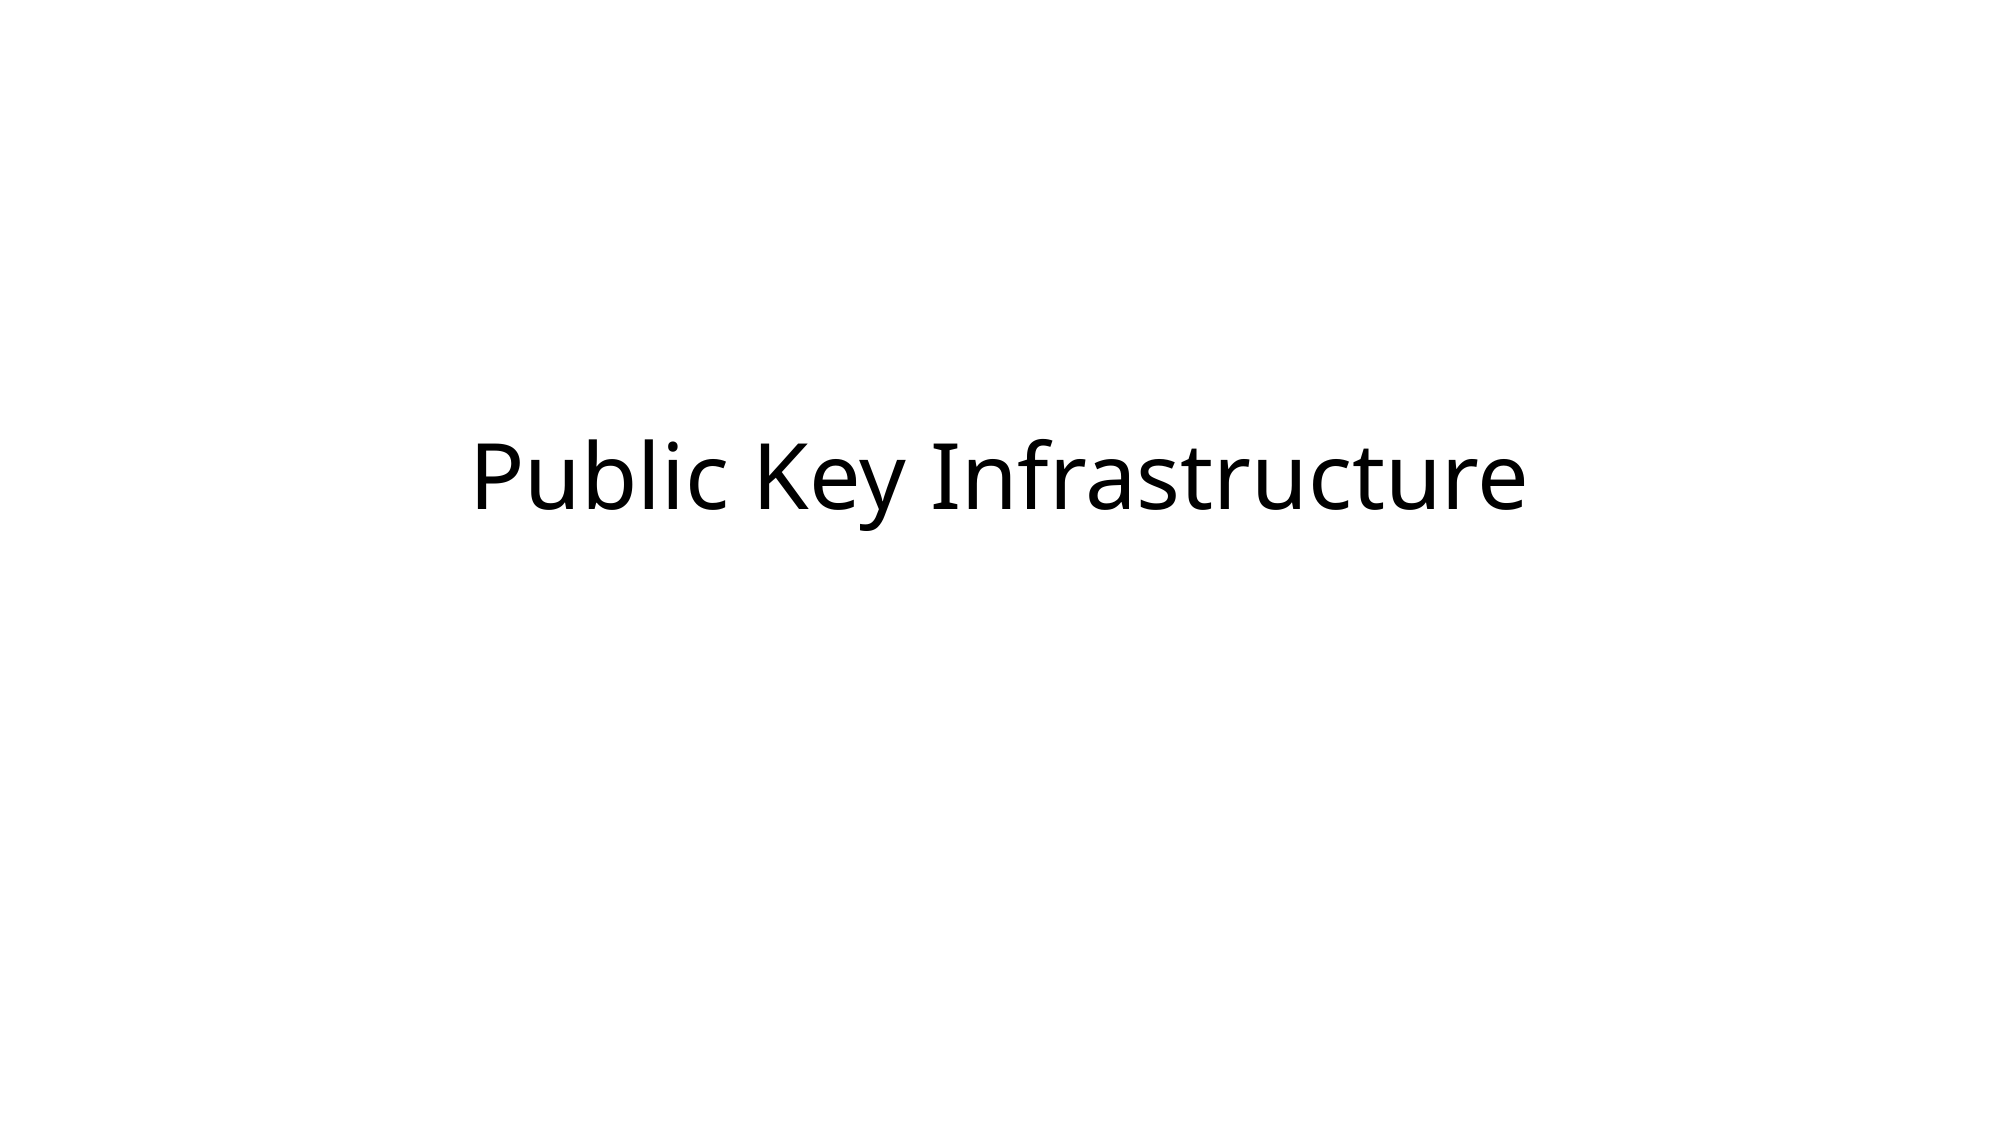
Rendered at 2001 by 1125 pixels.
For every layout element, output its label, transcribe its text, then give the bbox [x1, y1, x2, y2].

title Public Key Infrastructure [137, 371, 1863, 589]
